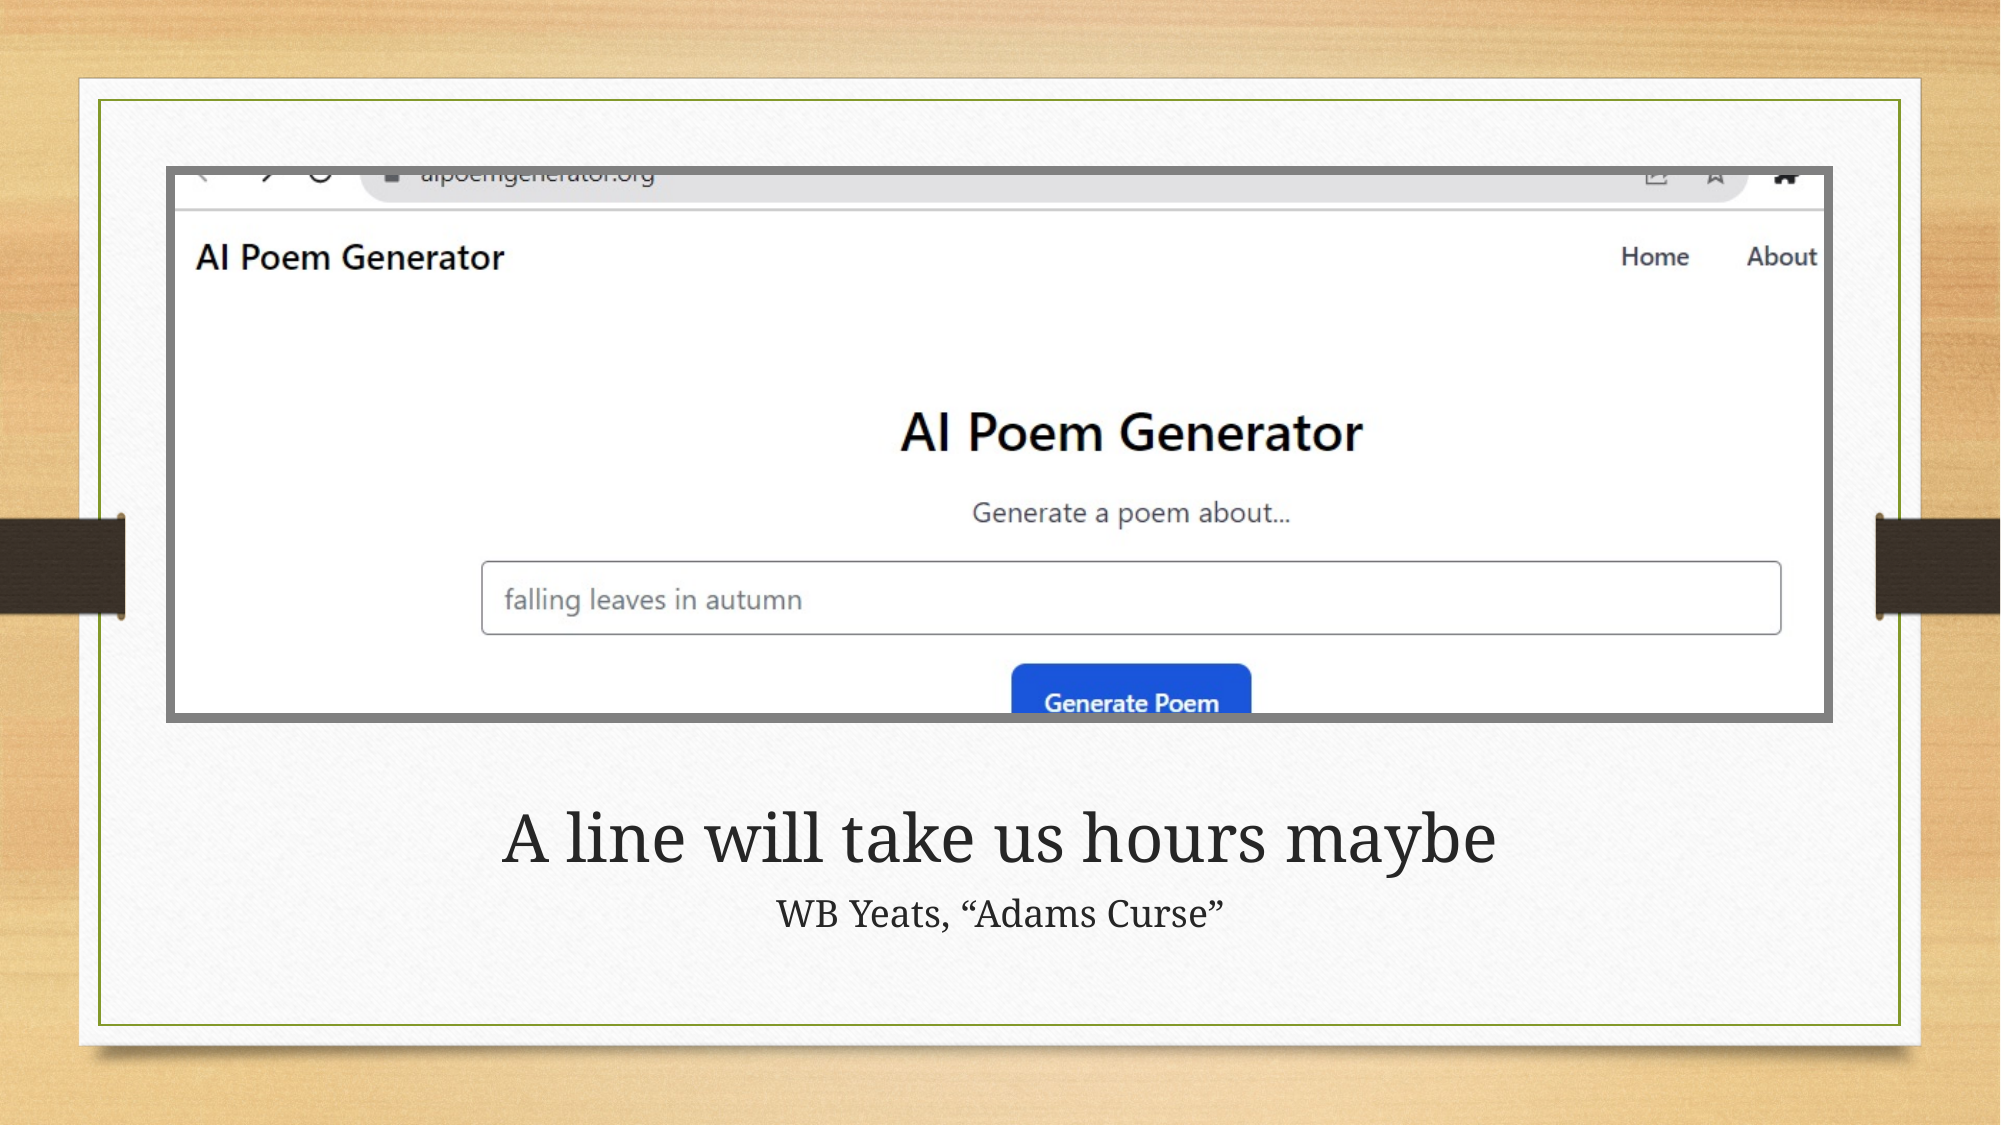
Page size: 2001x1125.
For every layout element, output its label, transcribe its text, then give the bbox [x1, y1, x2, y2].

title A line will take us hours maybe [212, 789, 1789, 882]
list WB Yeats, “Adams Curse” [212, 882, 1789, 964]
picture [0, 0, 2001, 1125]
